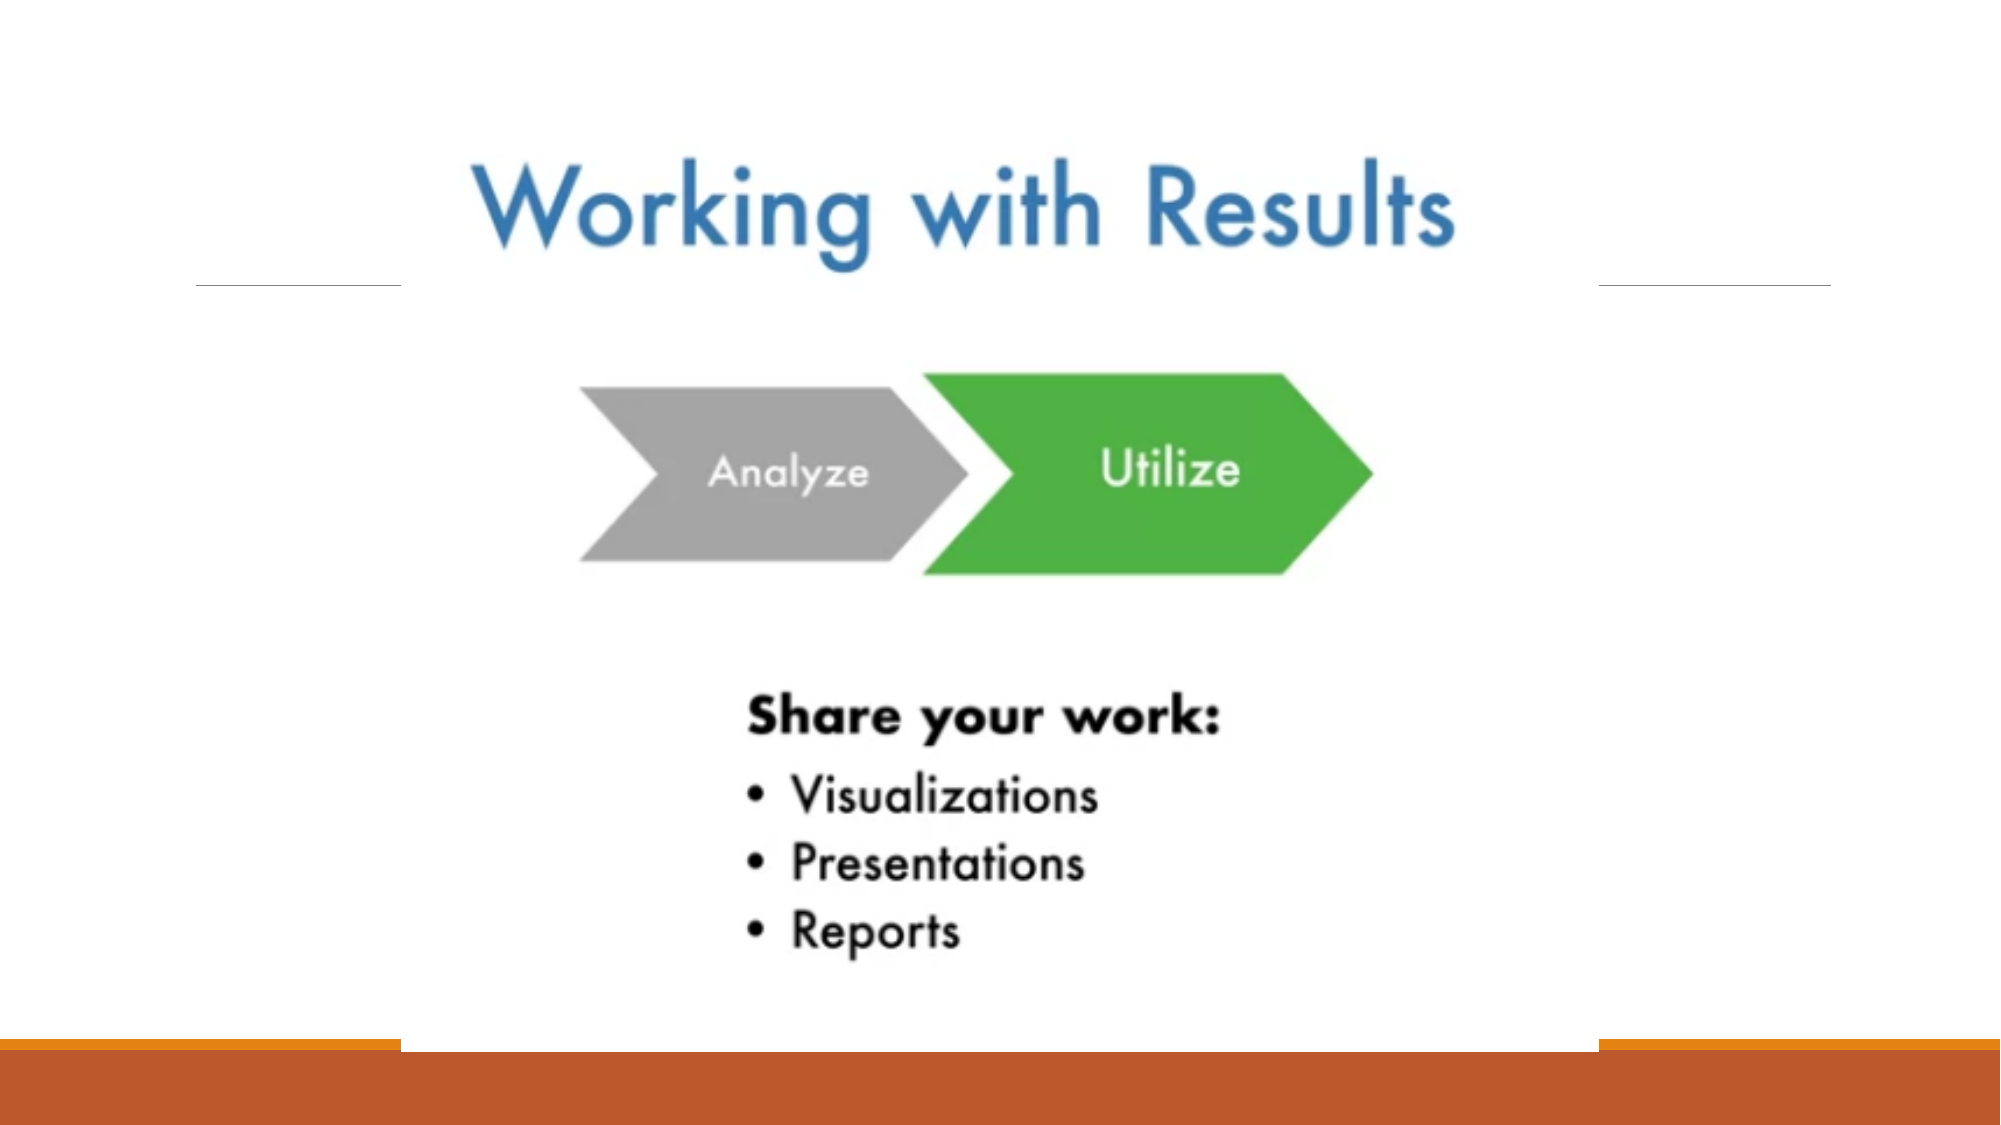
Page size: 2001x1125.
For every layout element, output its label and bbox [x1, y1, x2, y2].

picture [400, 125, 1600, 1052]
